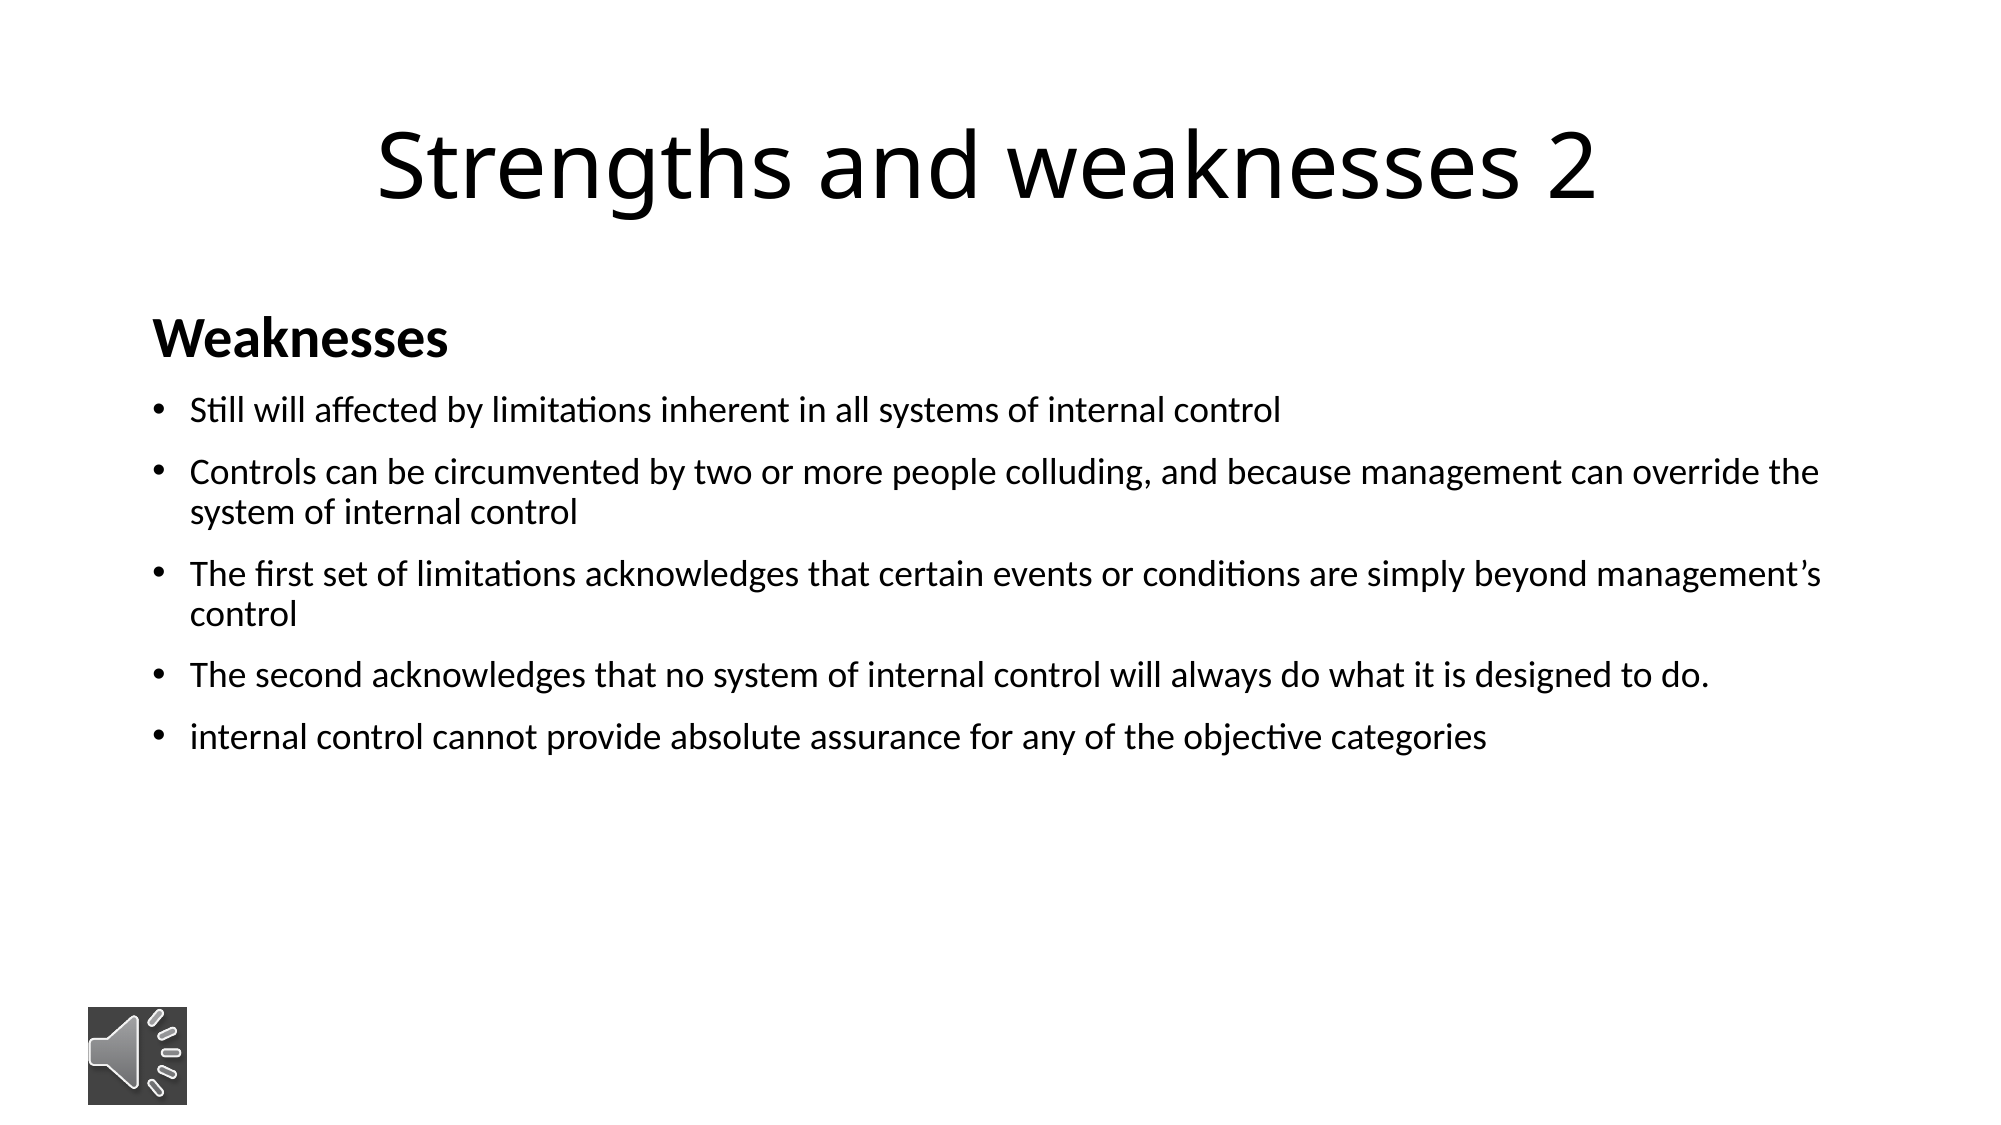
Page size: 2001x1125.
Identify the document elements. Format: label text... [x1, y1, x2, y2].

list Weaknesses Still will affected by limitations inherent in all systems of internal control Controls can be circumvented by two or more people colluding, and because management can override the system of internal control The first set of limitations acknowledges that certain events or conditions are simply beyond management’s control The second acknowledges that no system of internal control will always do what it is designed to do. internal control cannot provide absolute assurance for any of the objective categories [137, 299, 1863, 1056]
title Strengths and weaknesses 2 [137, 59, 1863, 278]
picture [87, 1005, 188, 1106]
